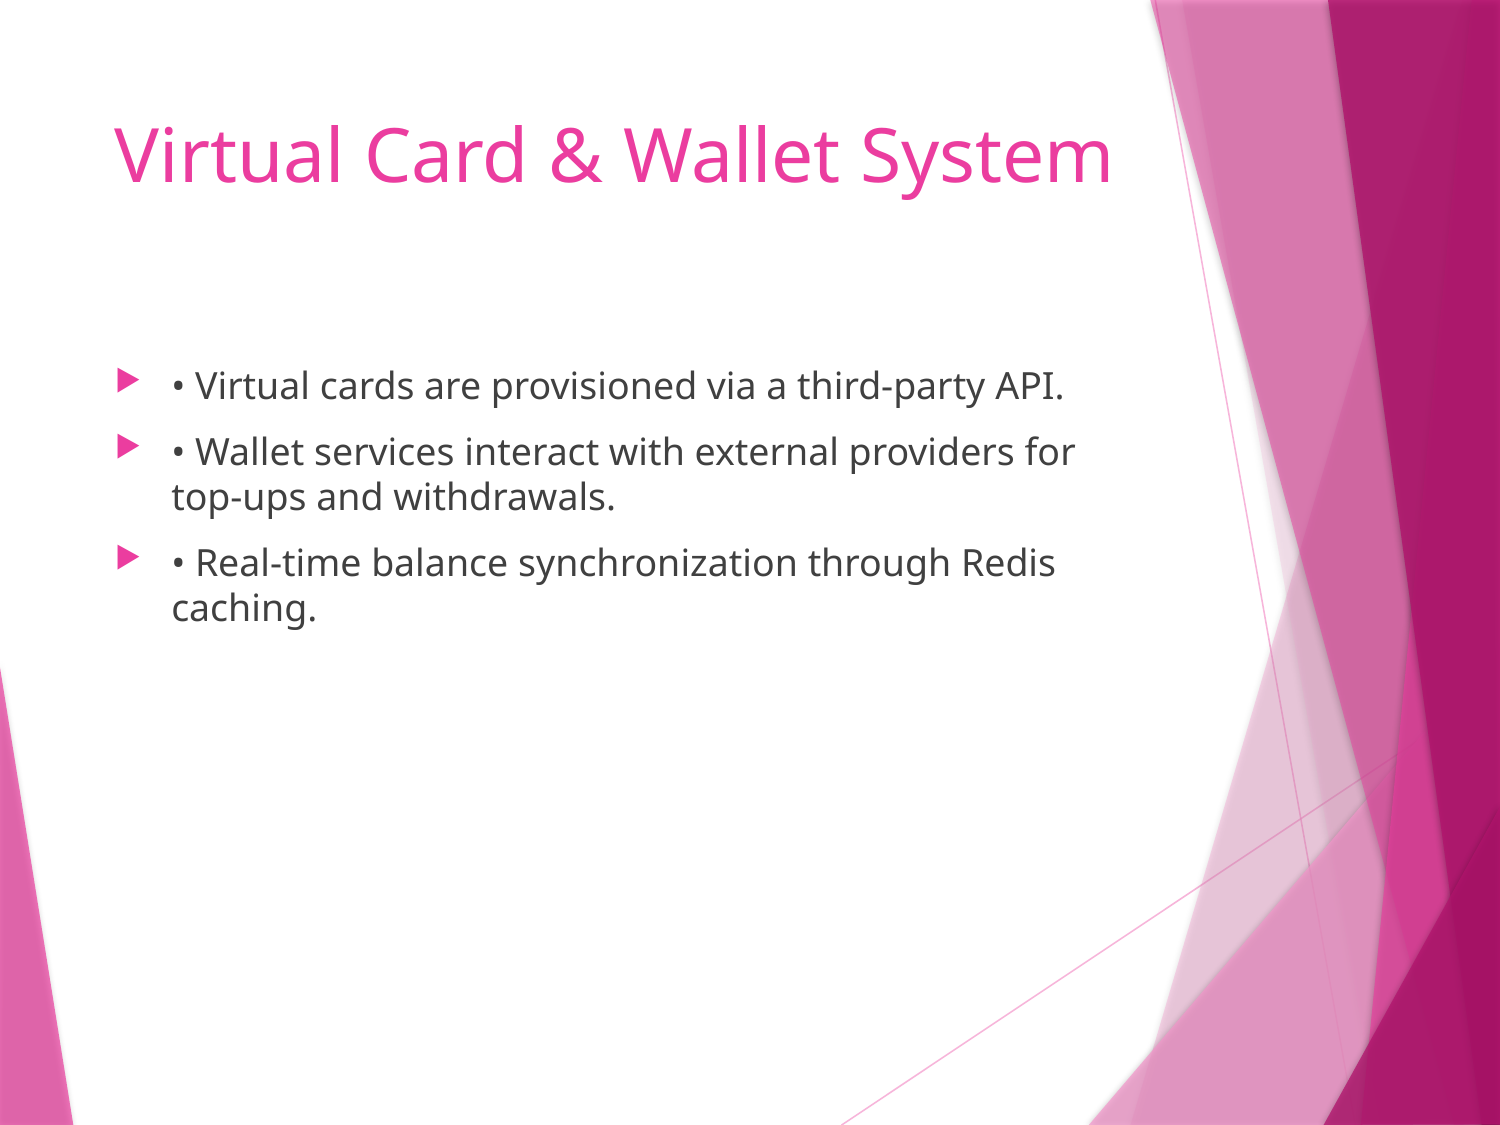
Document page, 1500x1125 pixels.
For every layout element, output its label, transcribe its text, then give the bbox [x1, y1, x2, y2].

list • Virtual cards are provisioned via a third-party API. • Wallet services interact with external providers for top-ups and withdrawals. • Real-time balance synchronization through Redis caching. [99, 354, 1142, 992]
title Virtual Card & Wallet System [99, 99, 1142, 317]
